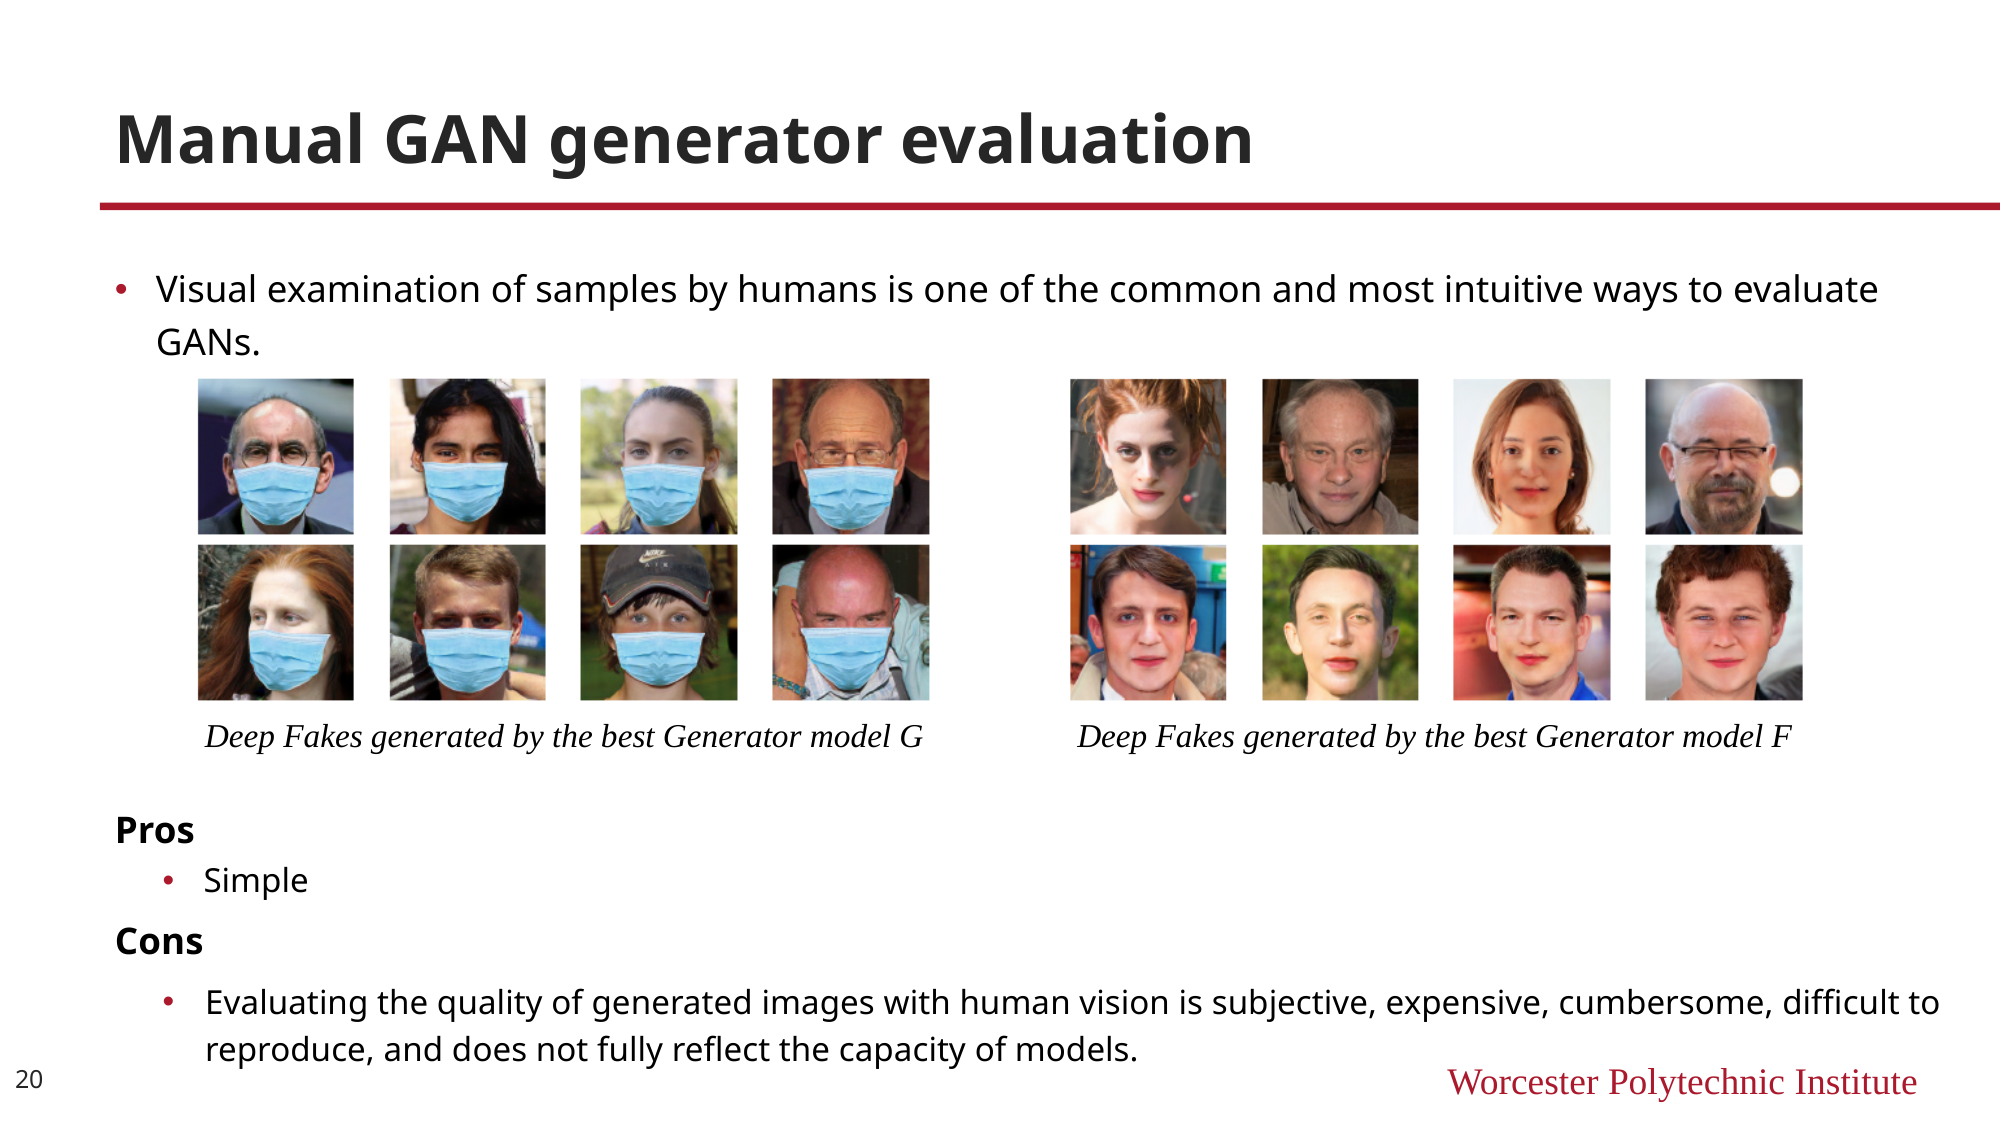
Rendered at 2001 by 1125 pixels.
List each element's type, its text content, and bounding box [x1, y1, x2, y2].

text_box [159, 373, 1841, 775]
list Visual examination of samples by humans is one of the common and most intuitive ways to evaluate GANs. Pros Simple Cons Evaluating the quality of generated images with human vision is subjective, expensive, cumbersome, difficult to reproduce, and does not fully reflect the capacity of models. [99, 249, 1988, 1081]
title Manual GAN generator evaluation [99, 70, 1900, 249]
slide_number 20 [0, 1047, 100, 1113]
